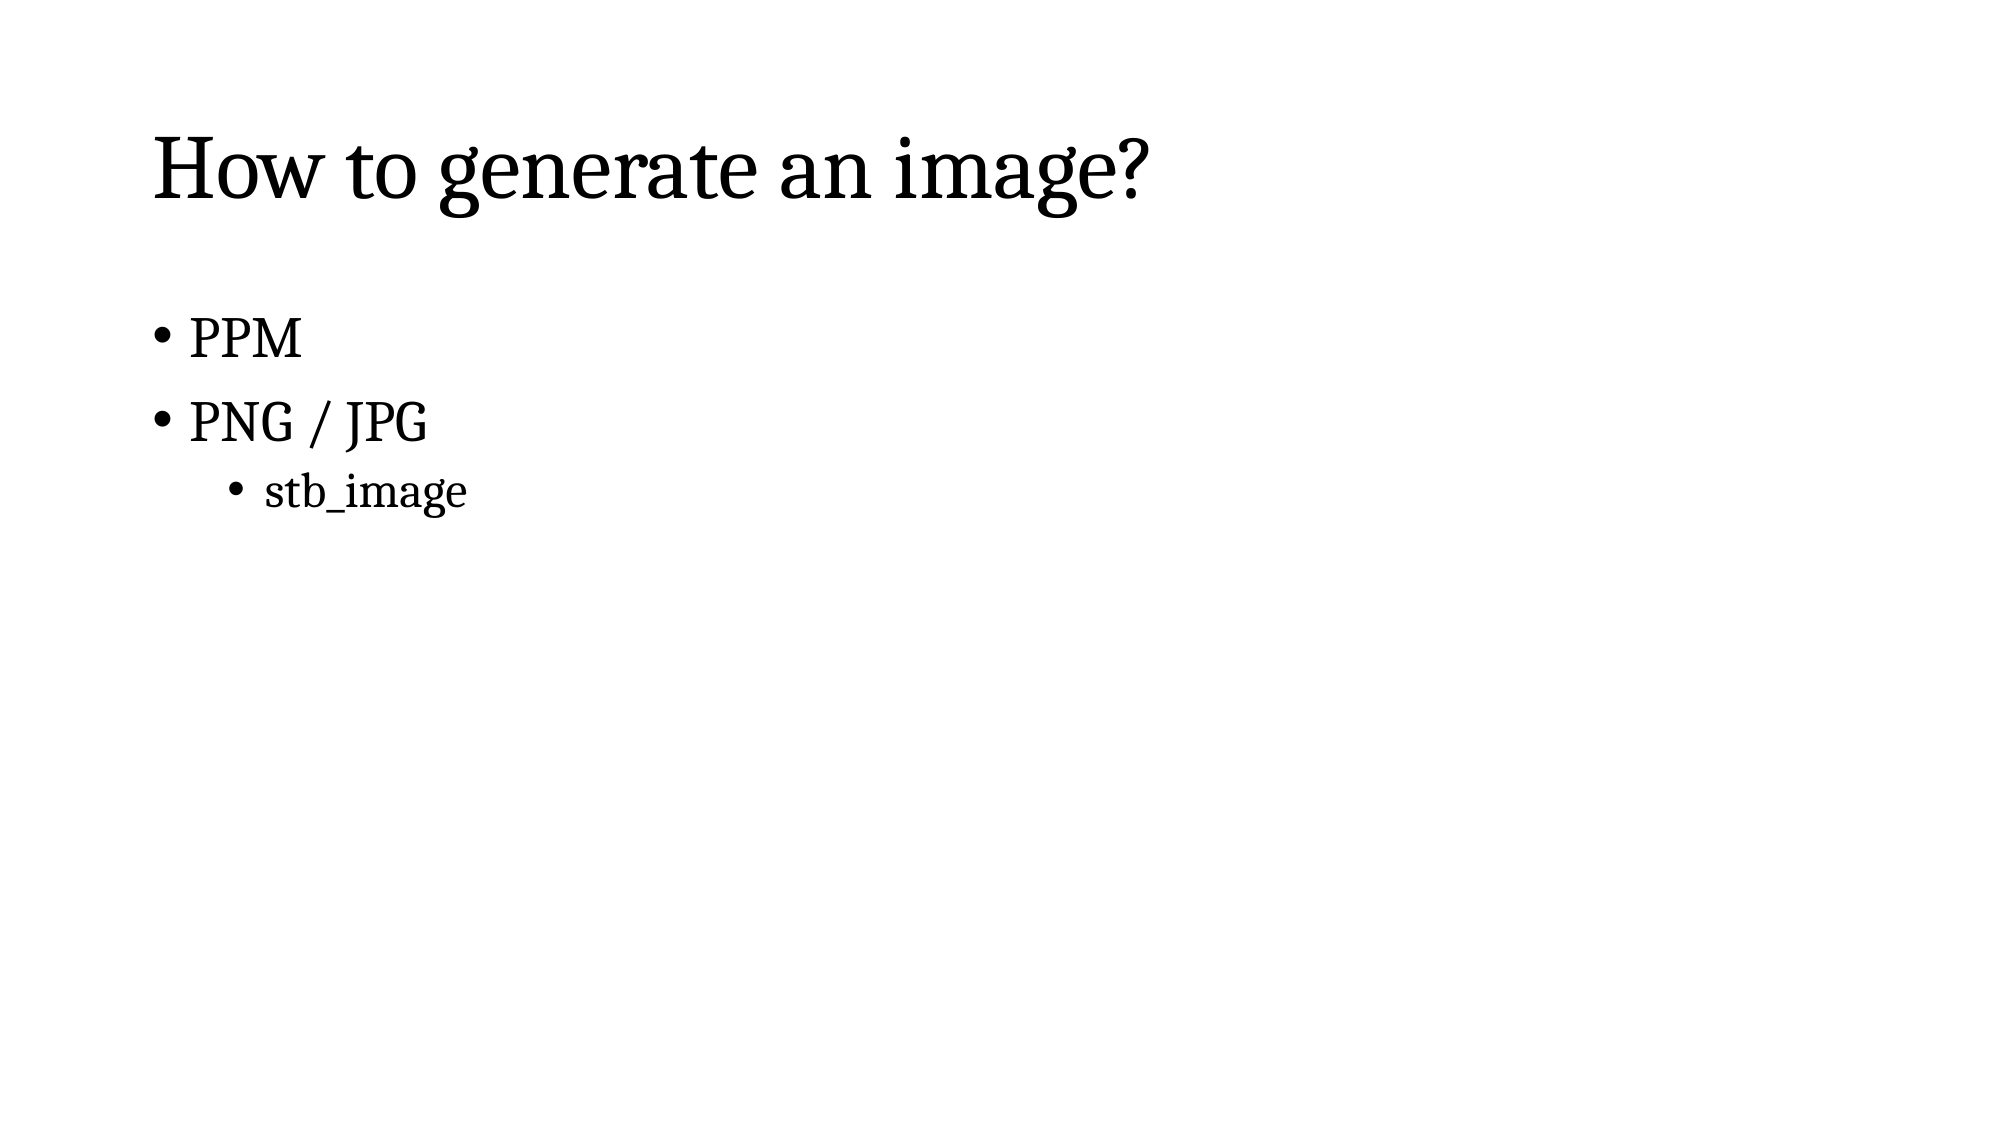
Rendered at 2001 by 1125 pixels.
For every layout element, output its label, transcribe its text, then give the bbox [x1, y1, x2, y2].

title How to generate an image? [137, 59, 1863, 278]
list PPM PNG / JPG stb_image [137, 299, 1863, 1014]
